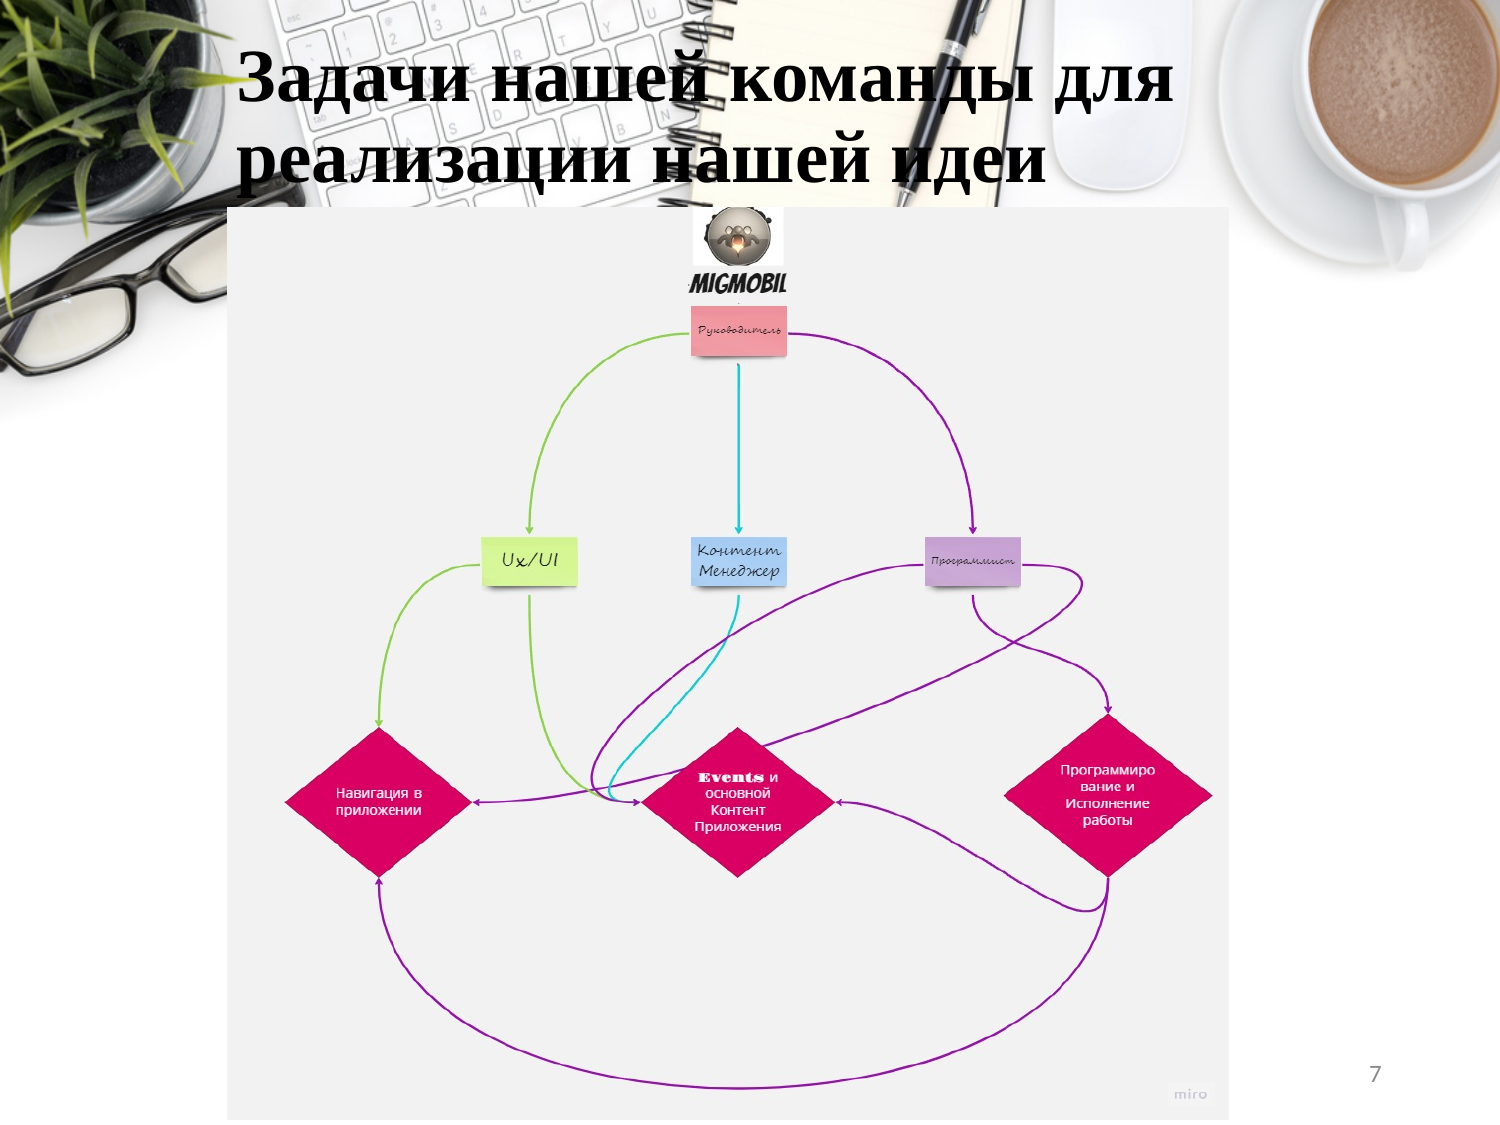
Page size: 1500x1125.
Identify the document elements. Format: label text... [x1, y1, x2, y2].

title Задачи нашей команды для реализации нашей идеи [221, 22, 1461, 213]
slide_number 7 [1229, 1042, 1397, 1103]
picture [0, 0, 1500, 1125]
